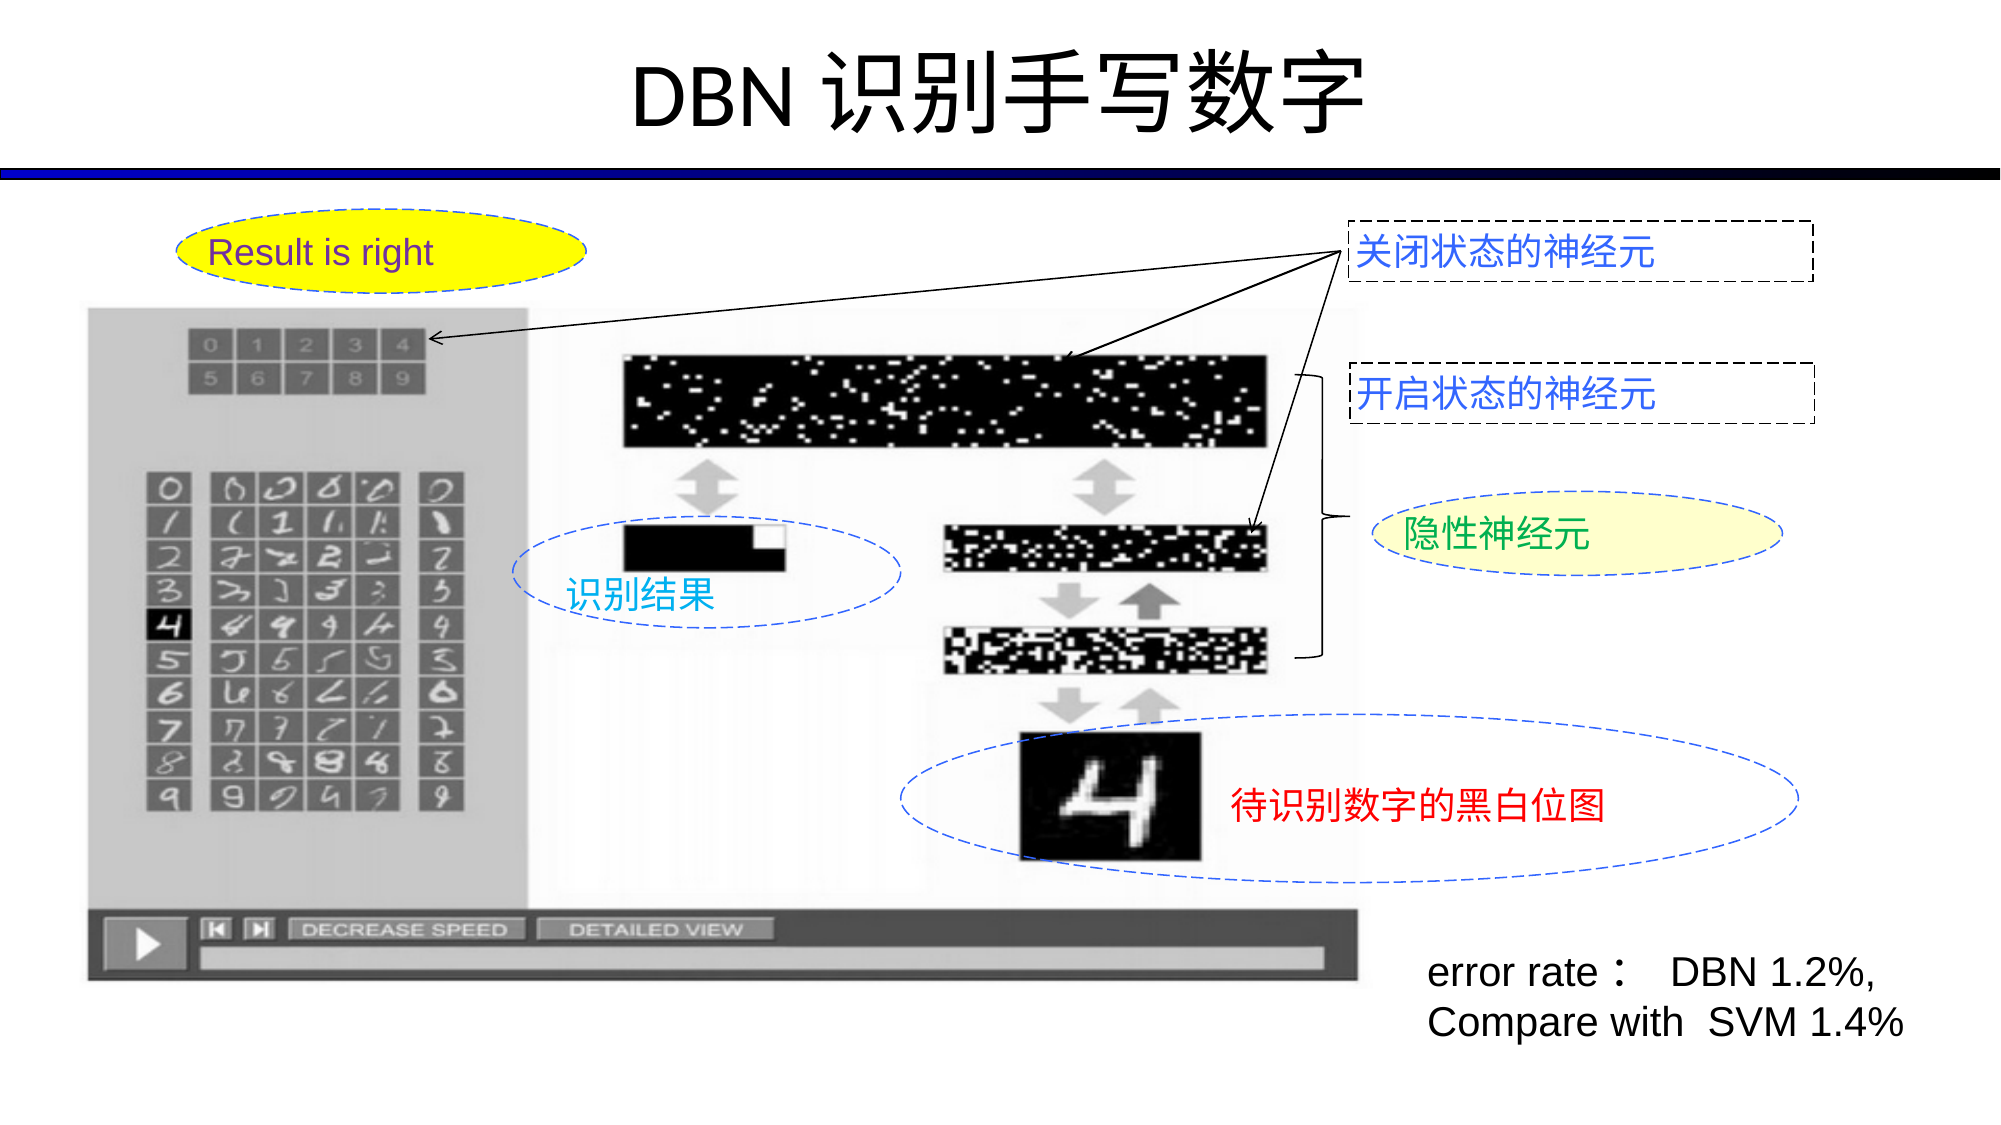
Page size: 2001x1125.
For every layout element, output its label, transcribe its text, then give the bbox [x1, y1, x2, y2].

text_box [1373, 835, 1754, 883]
text_box 关闭状态的神经元 [1340, 221, 1815, 281]
text_box [1435, 491, 1720, 503]
text_box Result is right [192, 220, 571, 281]
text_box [428, 338, 775, 534]
text_box 隐性神经元 [1388, 503, 1767, 563]
text_box [243, 209, 520, 220]
text_box [1373, 714, 1780, 774]
text_box [1783, 776, 1799, 821]
title DBN识别手写数字 [0, 0, 2000, 184]
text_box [1251, 374, 1350, 534]
text_box [176, 234, 192, 268]
text_box 开启状态的神经元 [1373, 362, 1816, 423]
text_box [1767, 517, 1783, 550]
text_box [1431, 563, 1723, 576]
text_box [1373, 517, 1388, 550]
text_box error rate： DBN 1.2%, Compare with SVM 1.4% [1412, 937, 1920, 1053]
text_box [571, 235, 587, 267]
text_box [237, 281, 526, 293]
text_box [1061, 251, 1329, 363]
text_box 待识别数字的黑白位图 [1373, 774, 1783, 835]
picture [72, 293, 1373, 989]
